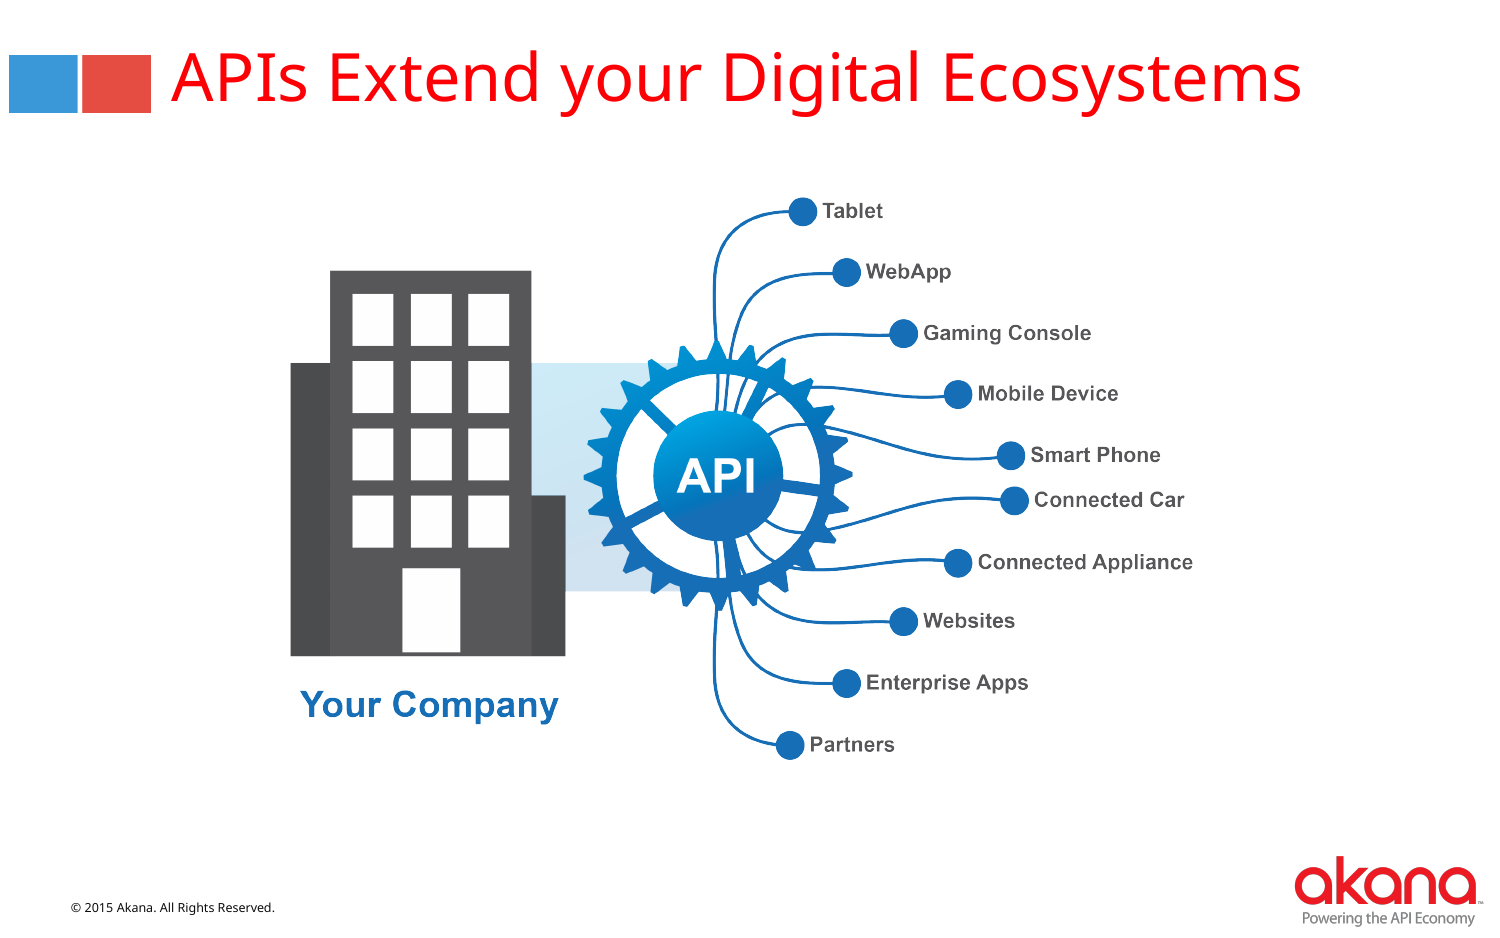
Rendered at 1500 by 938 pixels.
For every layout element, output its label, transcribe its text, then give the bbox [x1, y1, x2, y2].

title APIs Extend your Digital Ecosystems [156, 64, 1500, 123]
picture [254, 170, 1278, 783]
picture [9, 55, 151, 113]
